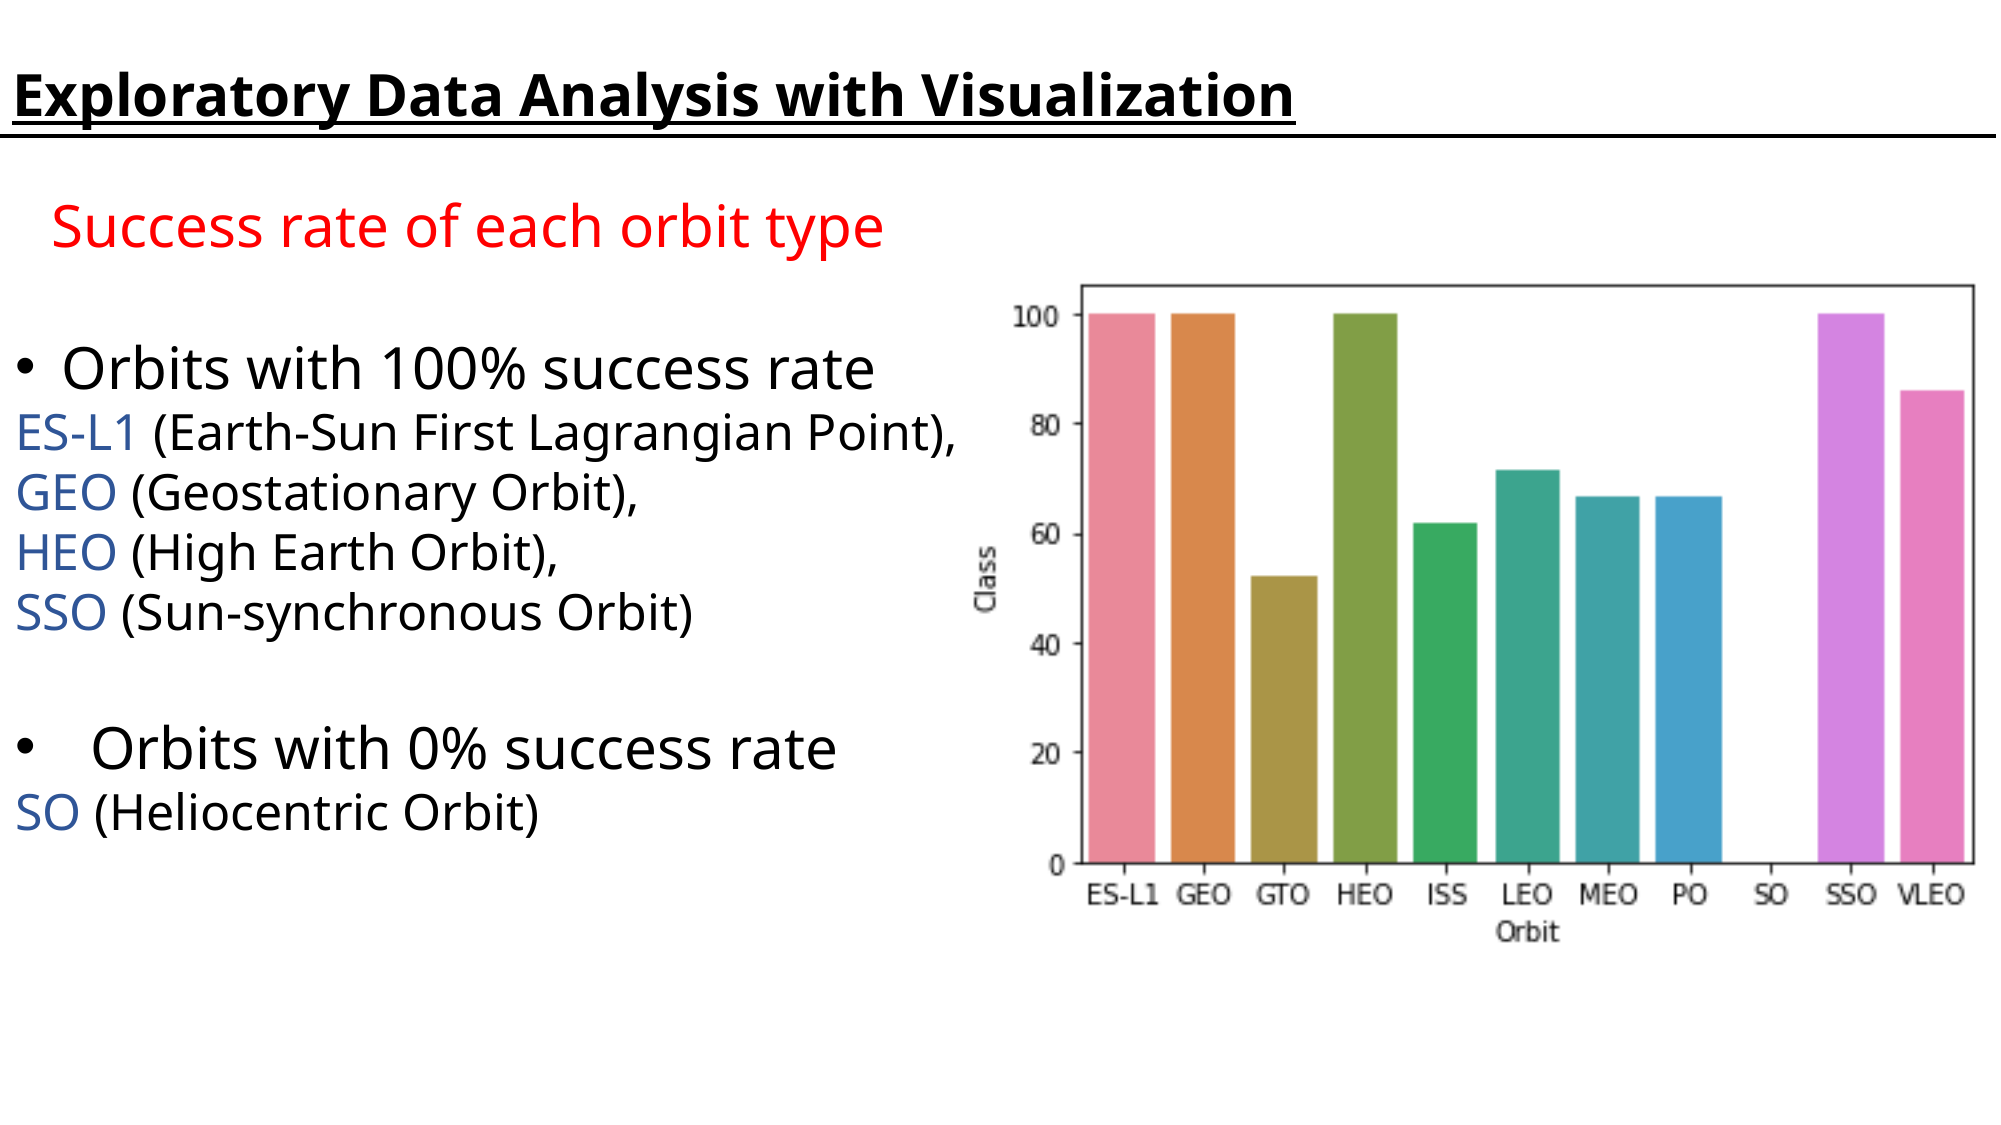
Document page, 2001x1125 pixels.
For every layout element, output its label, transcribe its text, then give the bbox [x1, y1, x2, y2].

text_box Exploratory Data Analysis with Visualization [0, 58, 1525, 112]
title Success rate of each orbit type [36, 191, 1383, 265]
text_box Orbits with 100% success rate ES-L1 (Earth-Sun First Lagrangian Point), GEO (Geostationary Orbit), HEO (High Earth Orbit), SSO (Sun-synchronous Orbit) Orbits with 0% success rate SO (Heliocentric Orbit) [0, 381, 959, 790]
picture [959, 264, 1997, 977]
